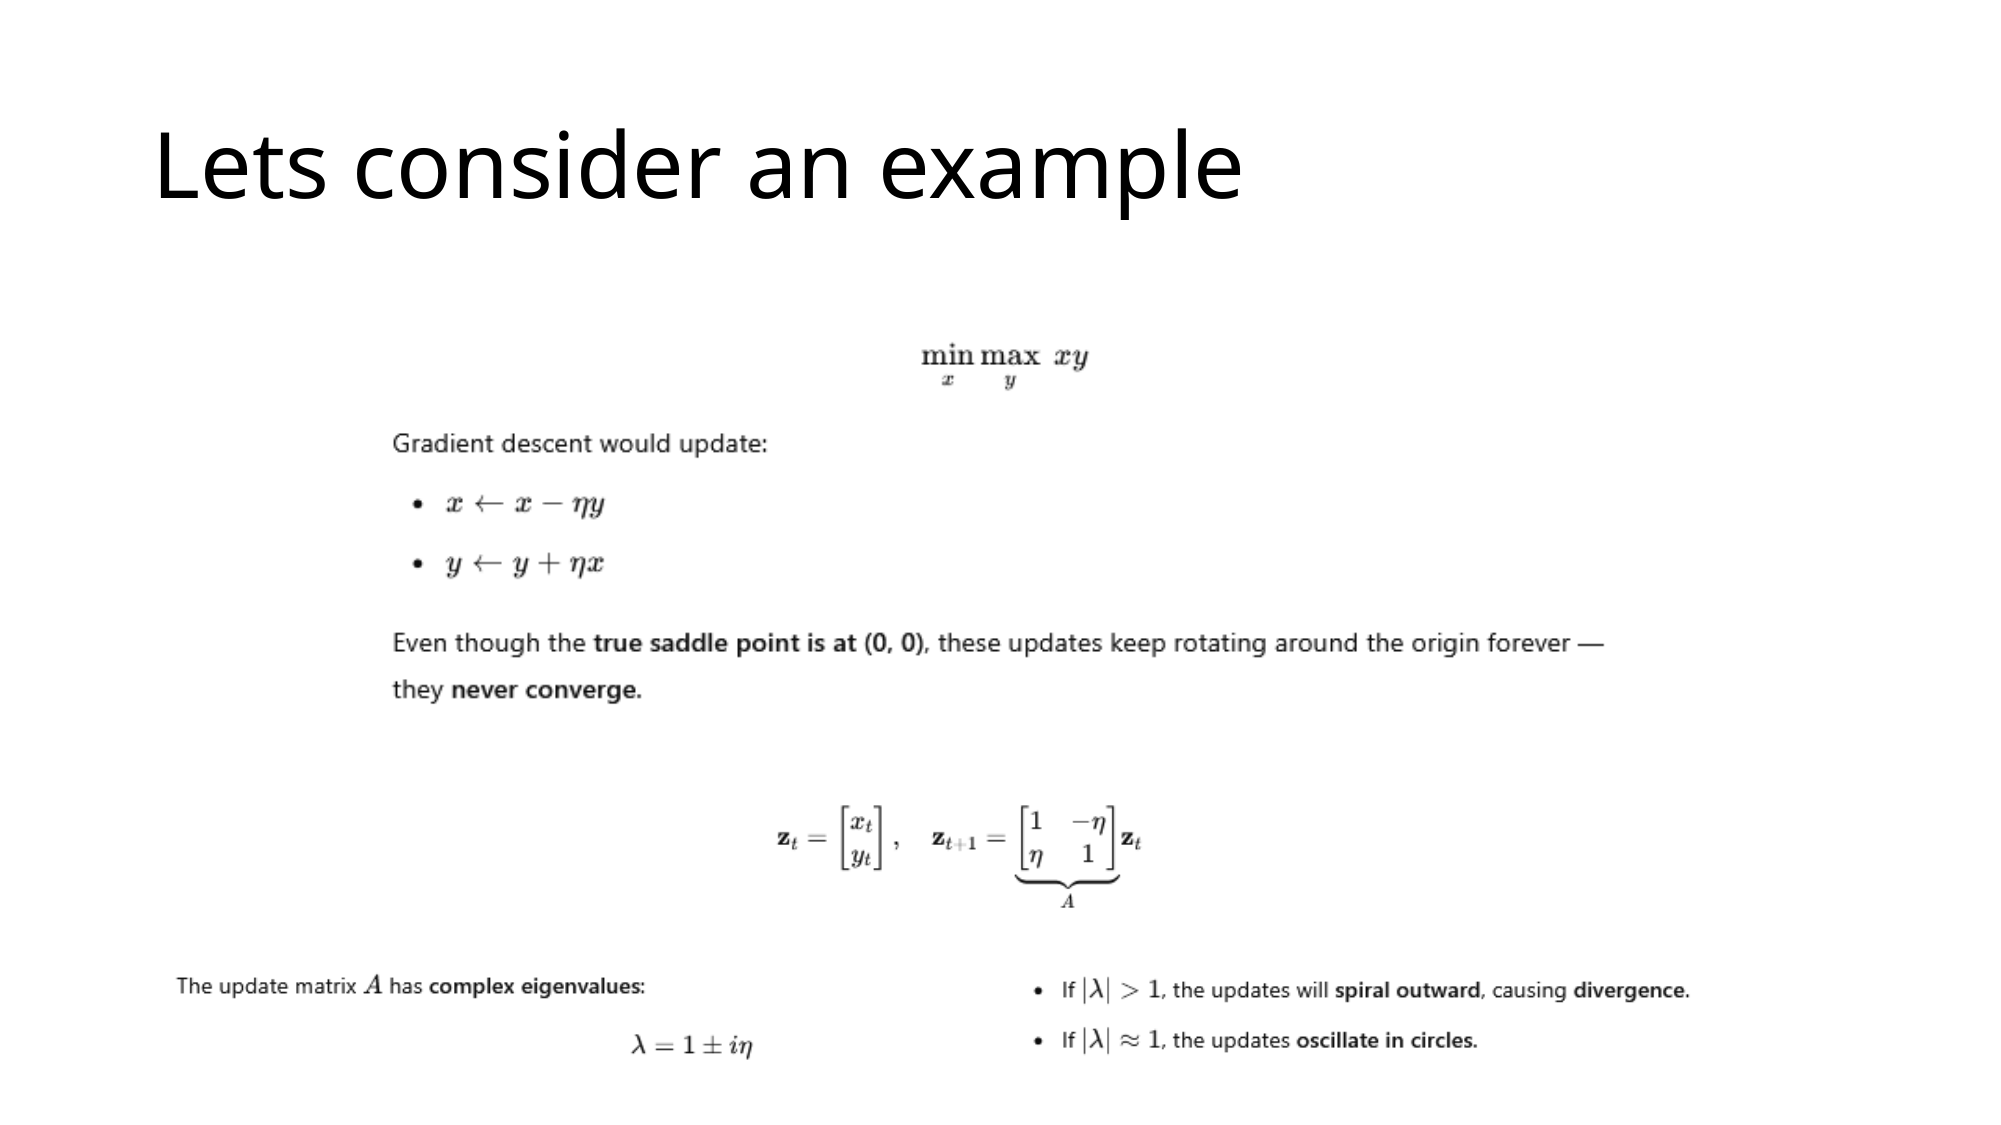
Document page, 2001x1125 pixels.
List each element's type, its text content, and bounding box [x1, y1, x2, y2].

picture [170, 959, 822, 1093]
picture [1023, 960, 1712, 1062]
picture [747, 782, 1161, 919]
title Lets consider an example [137, 59, 1863, 278]
picture [383, 324, 1634, 719]
